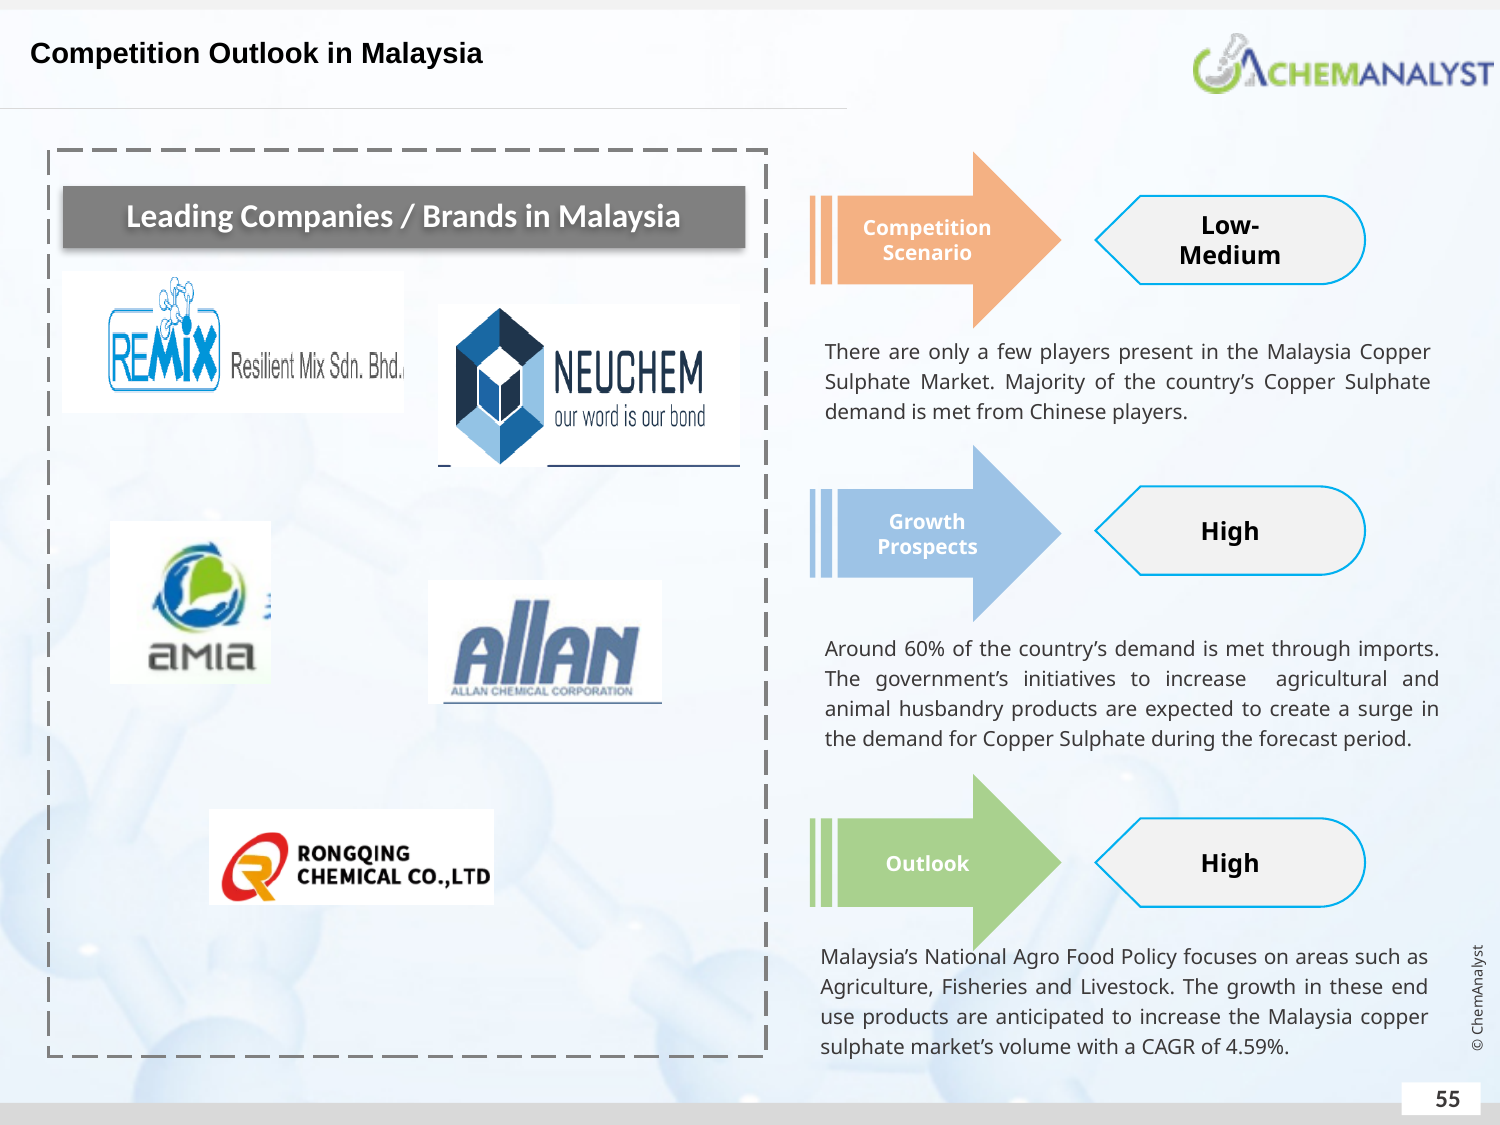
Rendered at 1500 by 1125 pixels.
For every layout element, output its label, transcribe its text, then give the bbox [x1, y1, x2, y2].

text_box Around 60% of the country’s demand is met through imports. The government’s initiatives to increase agricultural and animal husbandry products are expected to create a surge in the demand for Copper Sulphate during the forecast period. [810, 623, 1455, 758]
text_box Malaysia’s National Agro Food Policy focuses on areas such as Agriculture, Fisheries and Livestock. The growth in these end use products are anticipated to increase the Malaysia copper sulphate market’s volume with a CAGR of 4.59%. [805, 931, 1444, 1067]
text_box There are only a few players present in the Malaysia Copper Sulphate Market. Majority of the country’s Copper Sulphate demand is met from Chinese players. [809, 326, 1446, 431]
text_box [809, 444, 1366, 622]
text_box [63, 186, 746, 249]
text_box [809, 151, 1366, 329]
text_box [48, 149, 767, 1057]
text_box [809, 773, 1366, 952]
text_box Competition Outlook in Malaysia [6, 26, 623, 77]
picture [0, 10, 1500, 1102]
